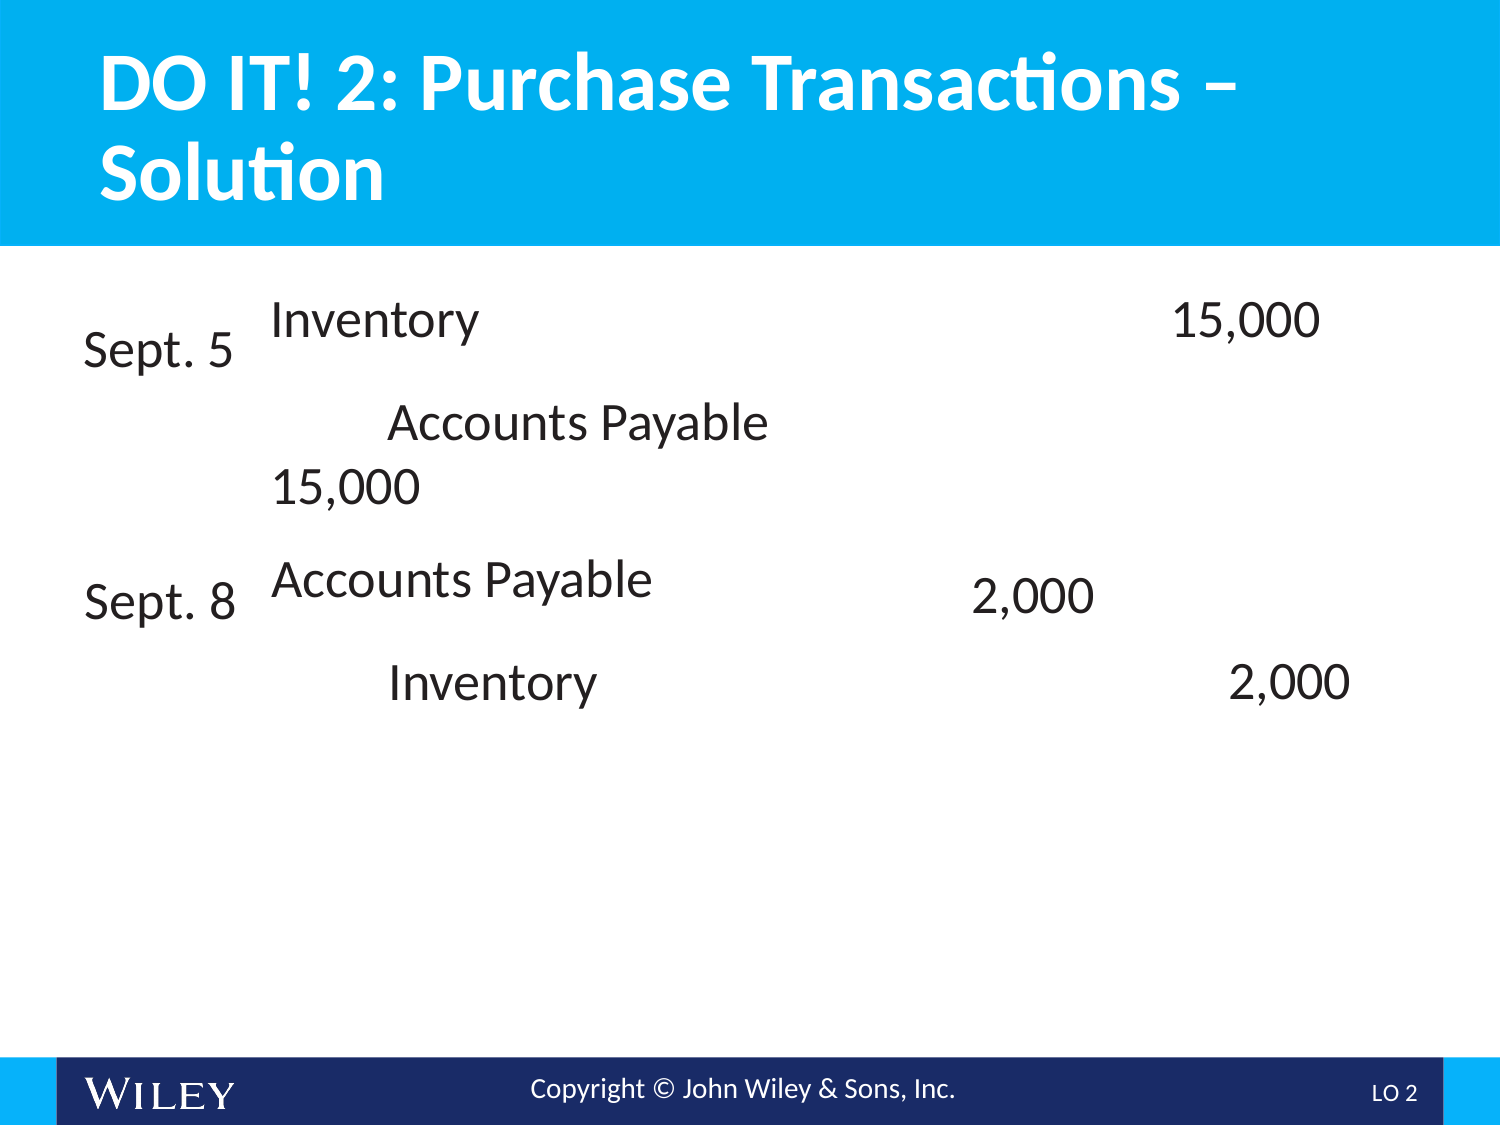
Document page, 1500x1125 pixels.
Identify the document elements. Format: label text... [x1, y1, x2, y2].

list 2,000 [956, 269, 1123, 923]
list Inventory 15,000 Accounts Payable 15,000 [254, 73, 1382, 726]
list 2,000 [1192, 355, 1367, 1008]
list Accounts Payable Inventory [256, 301, 671, 954]
list L O 2 [1329, 1063, 1433, 1125]
list Sept. 5 [68, 313, 261, 967]
list Sept. 8 [70, 246, 257, 899]
title DO IT! 2: Purchase Transactions – Solution [84, 30, 1416, 215]
